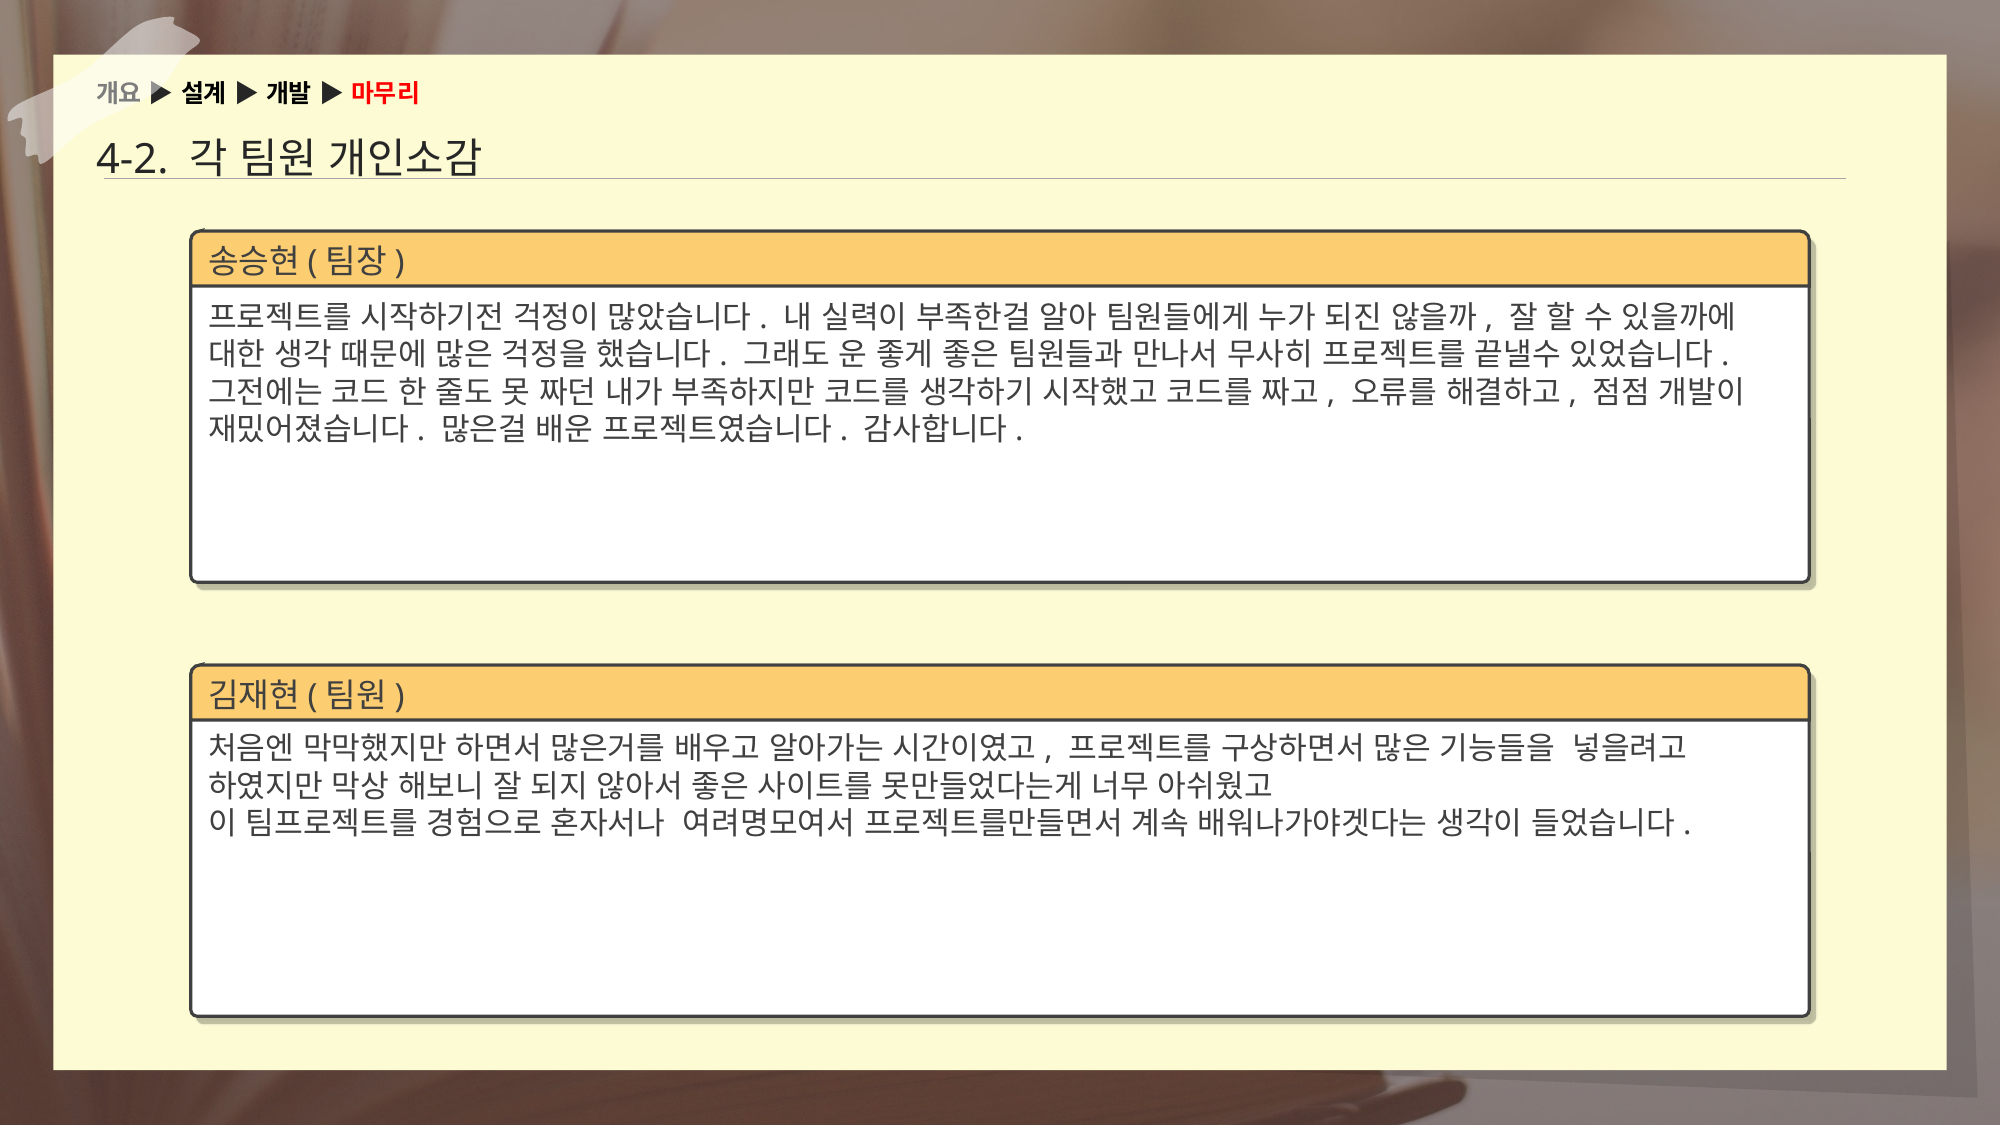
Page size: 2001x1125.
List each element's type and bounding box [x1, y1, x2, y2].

text_box [190, 665, 1810, 1017]
text_box [190, 231, 1810, 583]
picture [0, 0, 2000, 1125]
text_box [7, 16, 1978, 1098]
